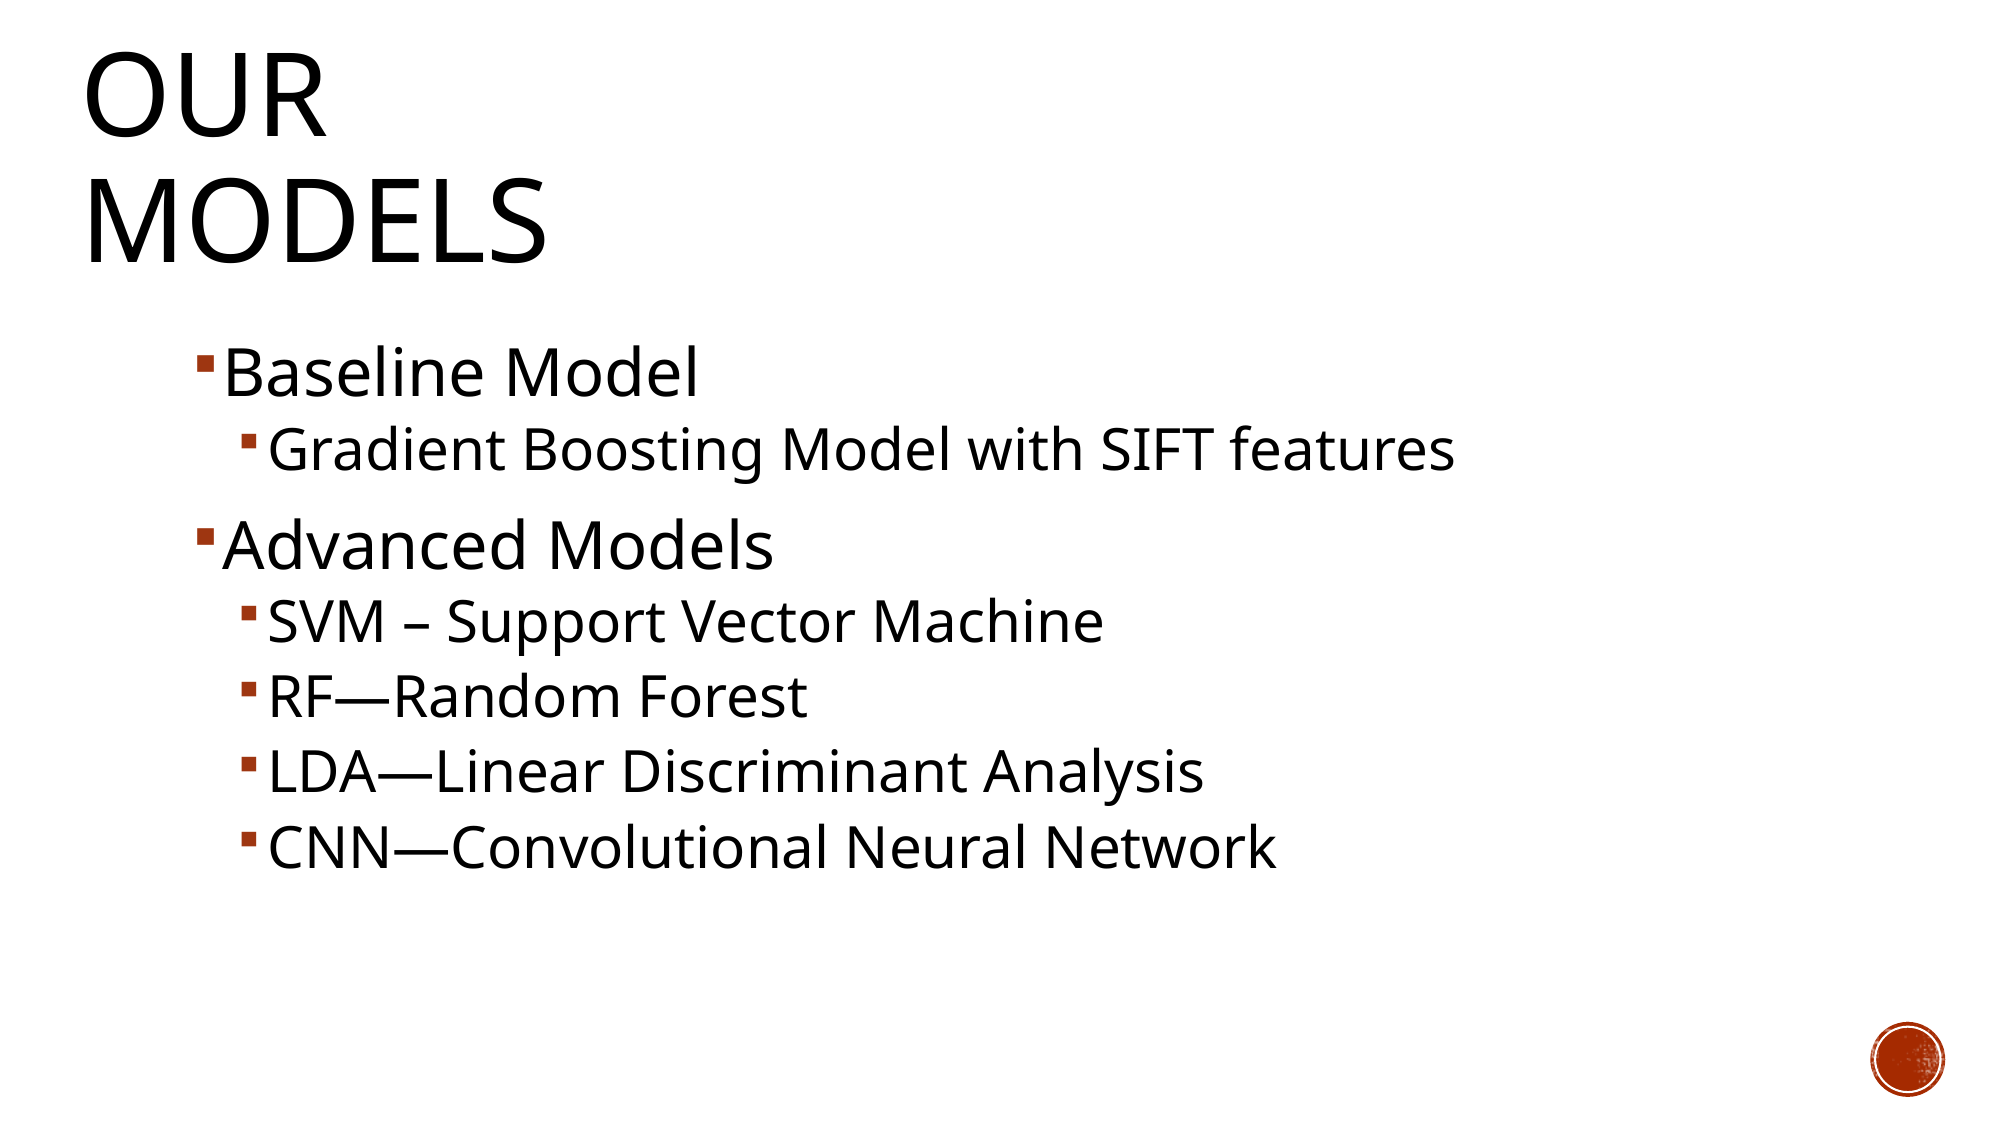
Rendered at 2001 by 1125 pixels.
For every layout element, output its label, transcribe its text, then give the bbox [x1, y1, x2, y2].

title Our MODELs [65, 28, 694, 296]
list Baseline Model Gradient Boosting Model with SIFT features Advanced Models SVM – Support Vector Machine RF—Random Forest LDA—Linear Discriminant Analysis CNN—Convolutional Neural Network [177, 246, 1828, 943]
